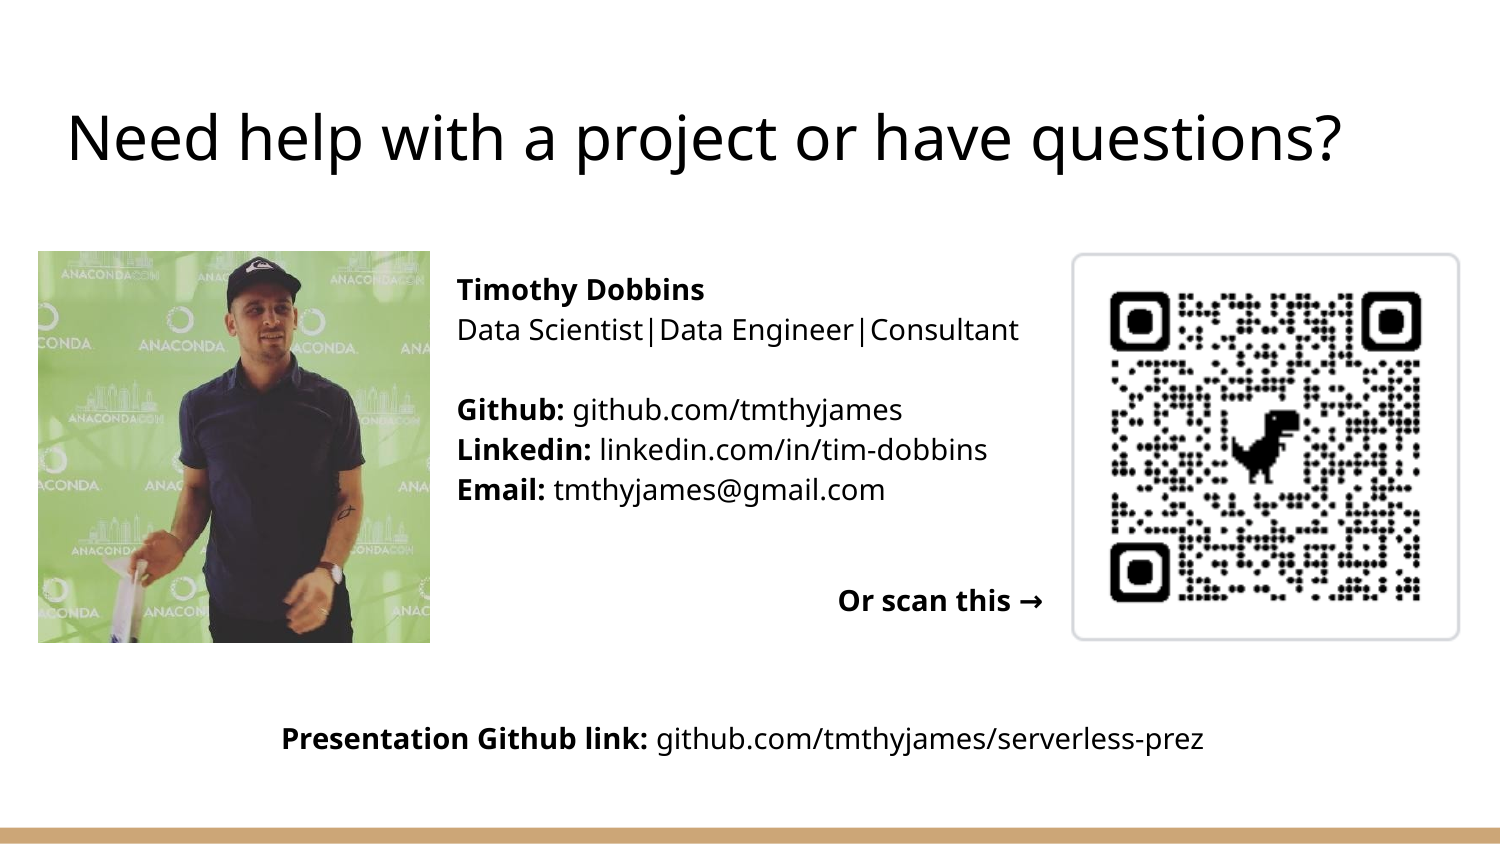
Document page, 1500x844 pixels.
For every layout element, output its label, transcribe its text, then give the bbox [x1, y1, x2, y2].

title Need help with a project or have questions? [51, 51, 1449, 189]
text_box Timothy Dobbins Data Scientist|Data Engineer|Consultant Github: github.com/tmthyjames Linkedin: linkedin.com/in/tim-dobbins Email: tmthyjames@gmail.com Or scan this → [441, 250, 1059, 632]
picture [38, 251, 430, 643]
text_box Presentation Github link: github.com/tmthyjames/serverless-prez [266, 705, 1234, 771]
picture [1070, 250, 1462, 644]
